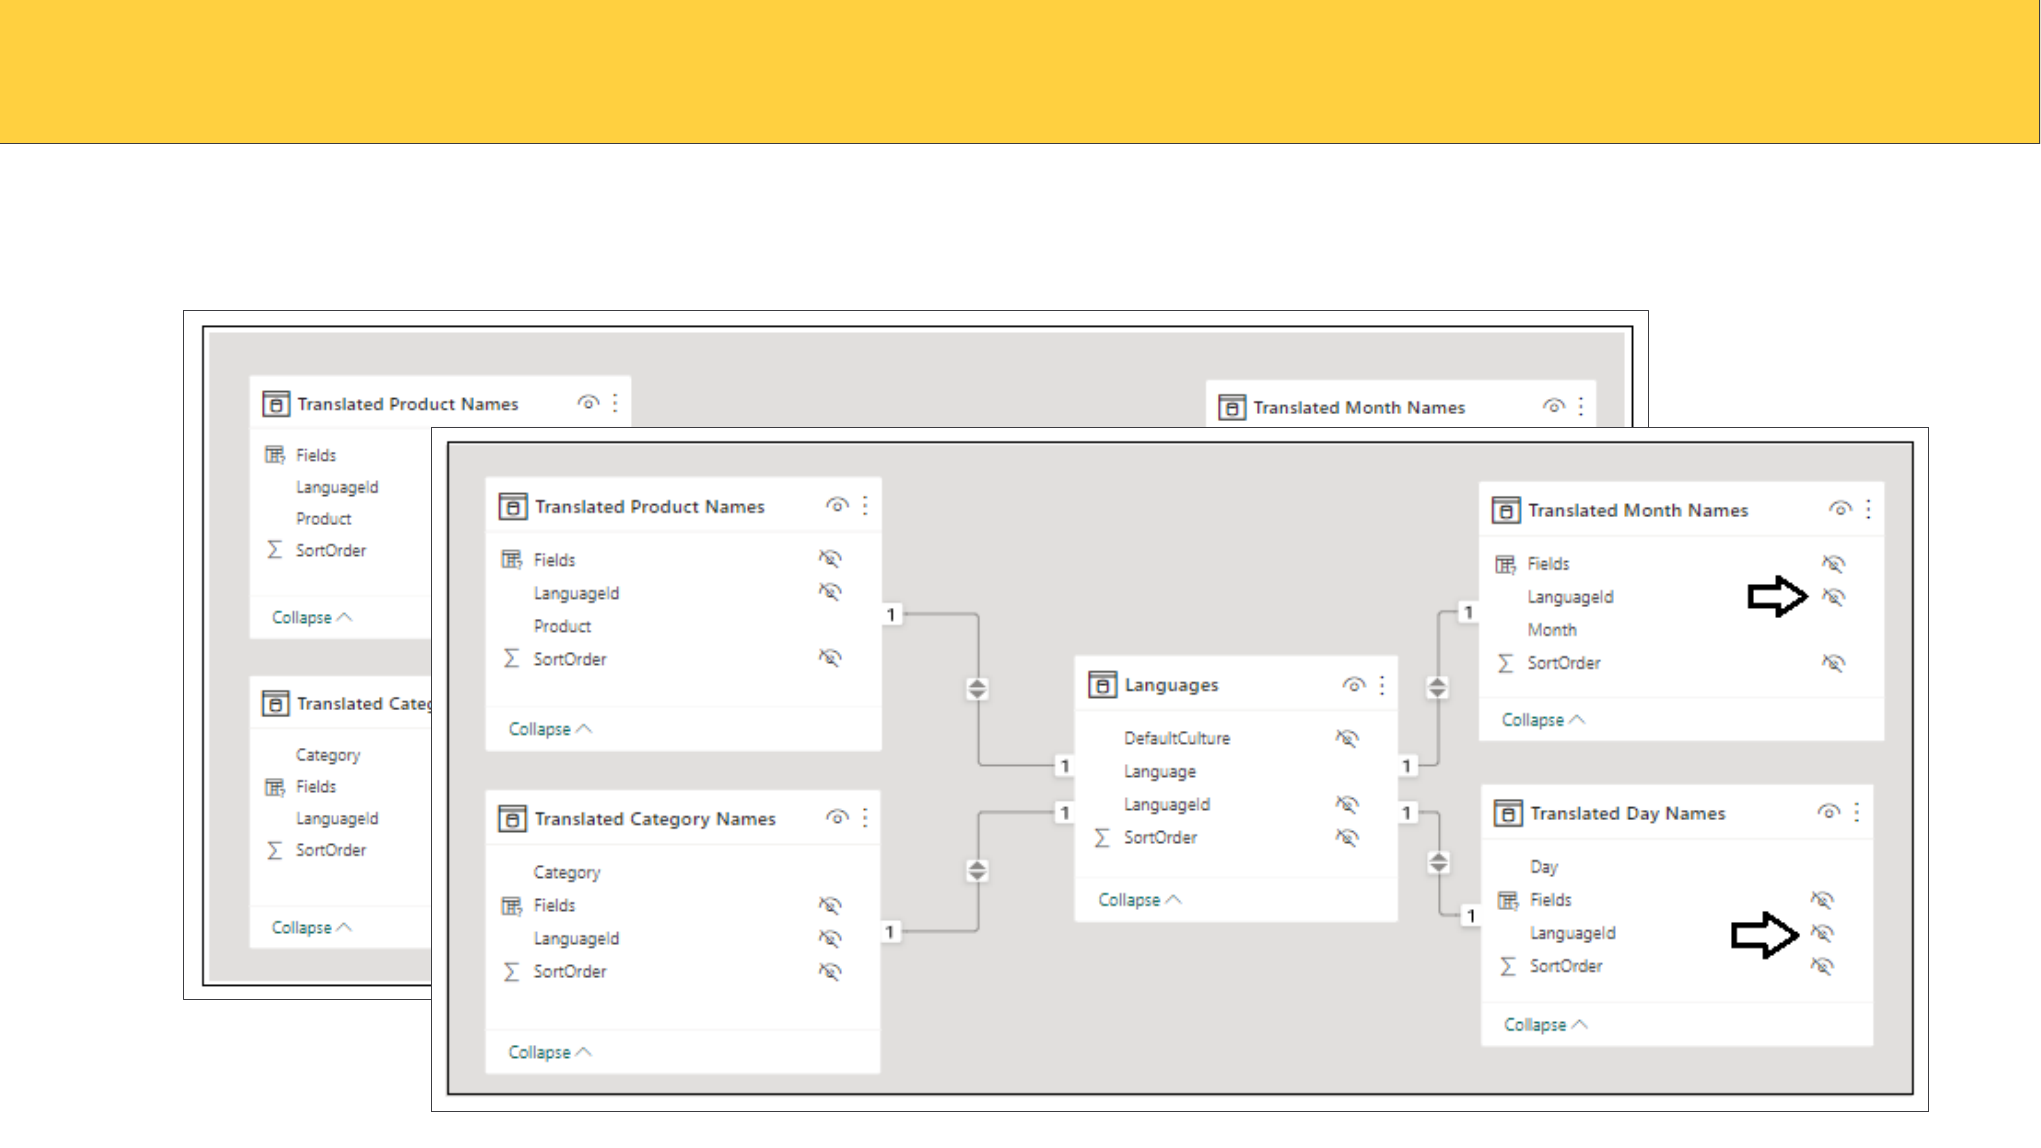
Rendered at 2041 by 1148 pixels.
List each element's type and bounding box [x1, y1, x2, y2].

picture [182, 310, 1929, 1113]
